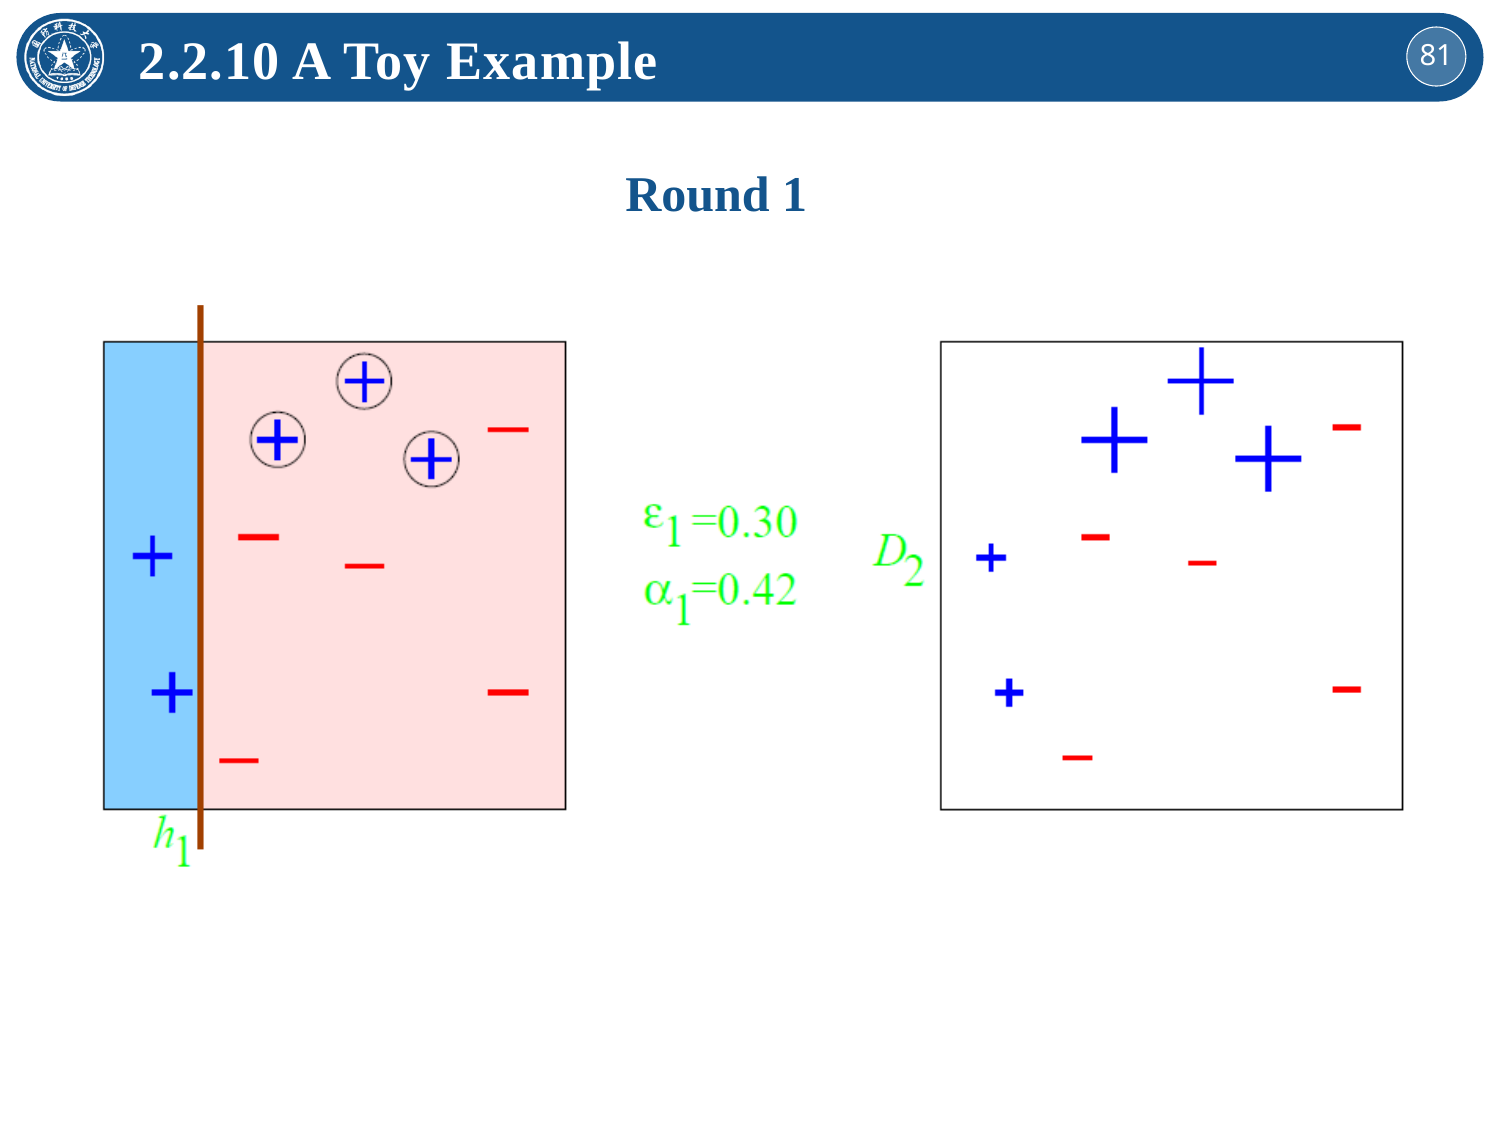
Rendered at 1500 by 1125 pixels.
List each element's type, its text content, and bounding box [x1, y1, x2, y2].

picture [16, 9, 111, 104]
text_box 2.2.10 A Toy Example [123, 17, 1237, 98]
text_box Round 1 [41, 123, 1392, 229]
picture [17, 305, 821, 881]
picture [854, 334, 1455, 861]
